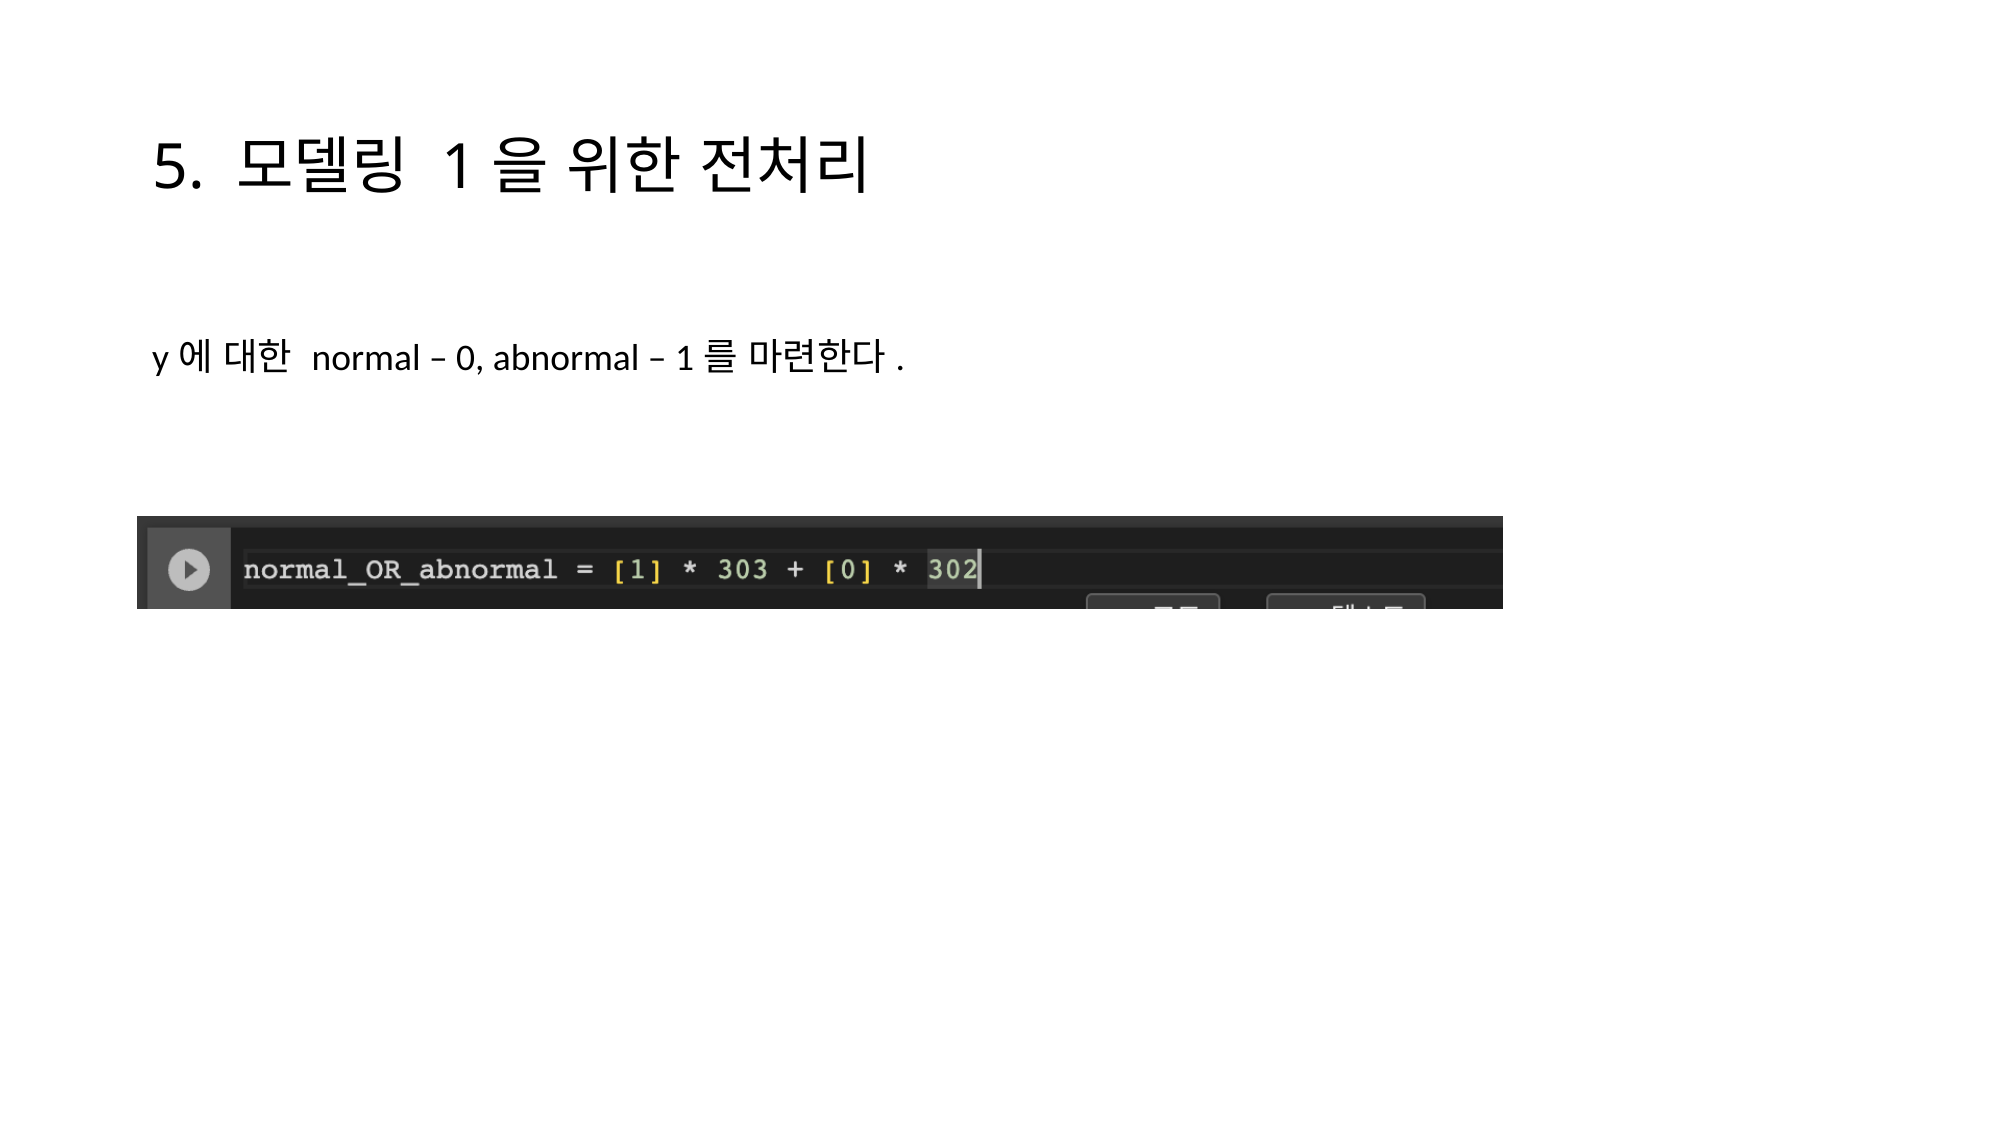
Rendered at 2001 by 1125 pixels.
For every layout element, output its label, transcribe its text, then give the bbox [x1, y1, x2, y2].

title 5. 모델링 1을 위한 전처리 [137, 59, 1863, 278]
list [137, 516, 1503, 609]
text_box y에 대한 normal – 0, abnormal – 1를 마련한다. [137, 325, 1314, 386]
